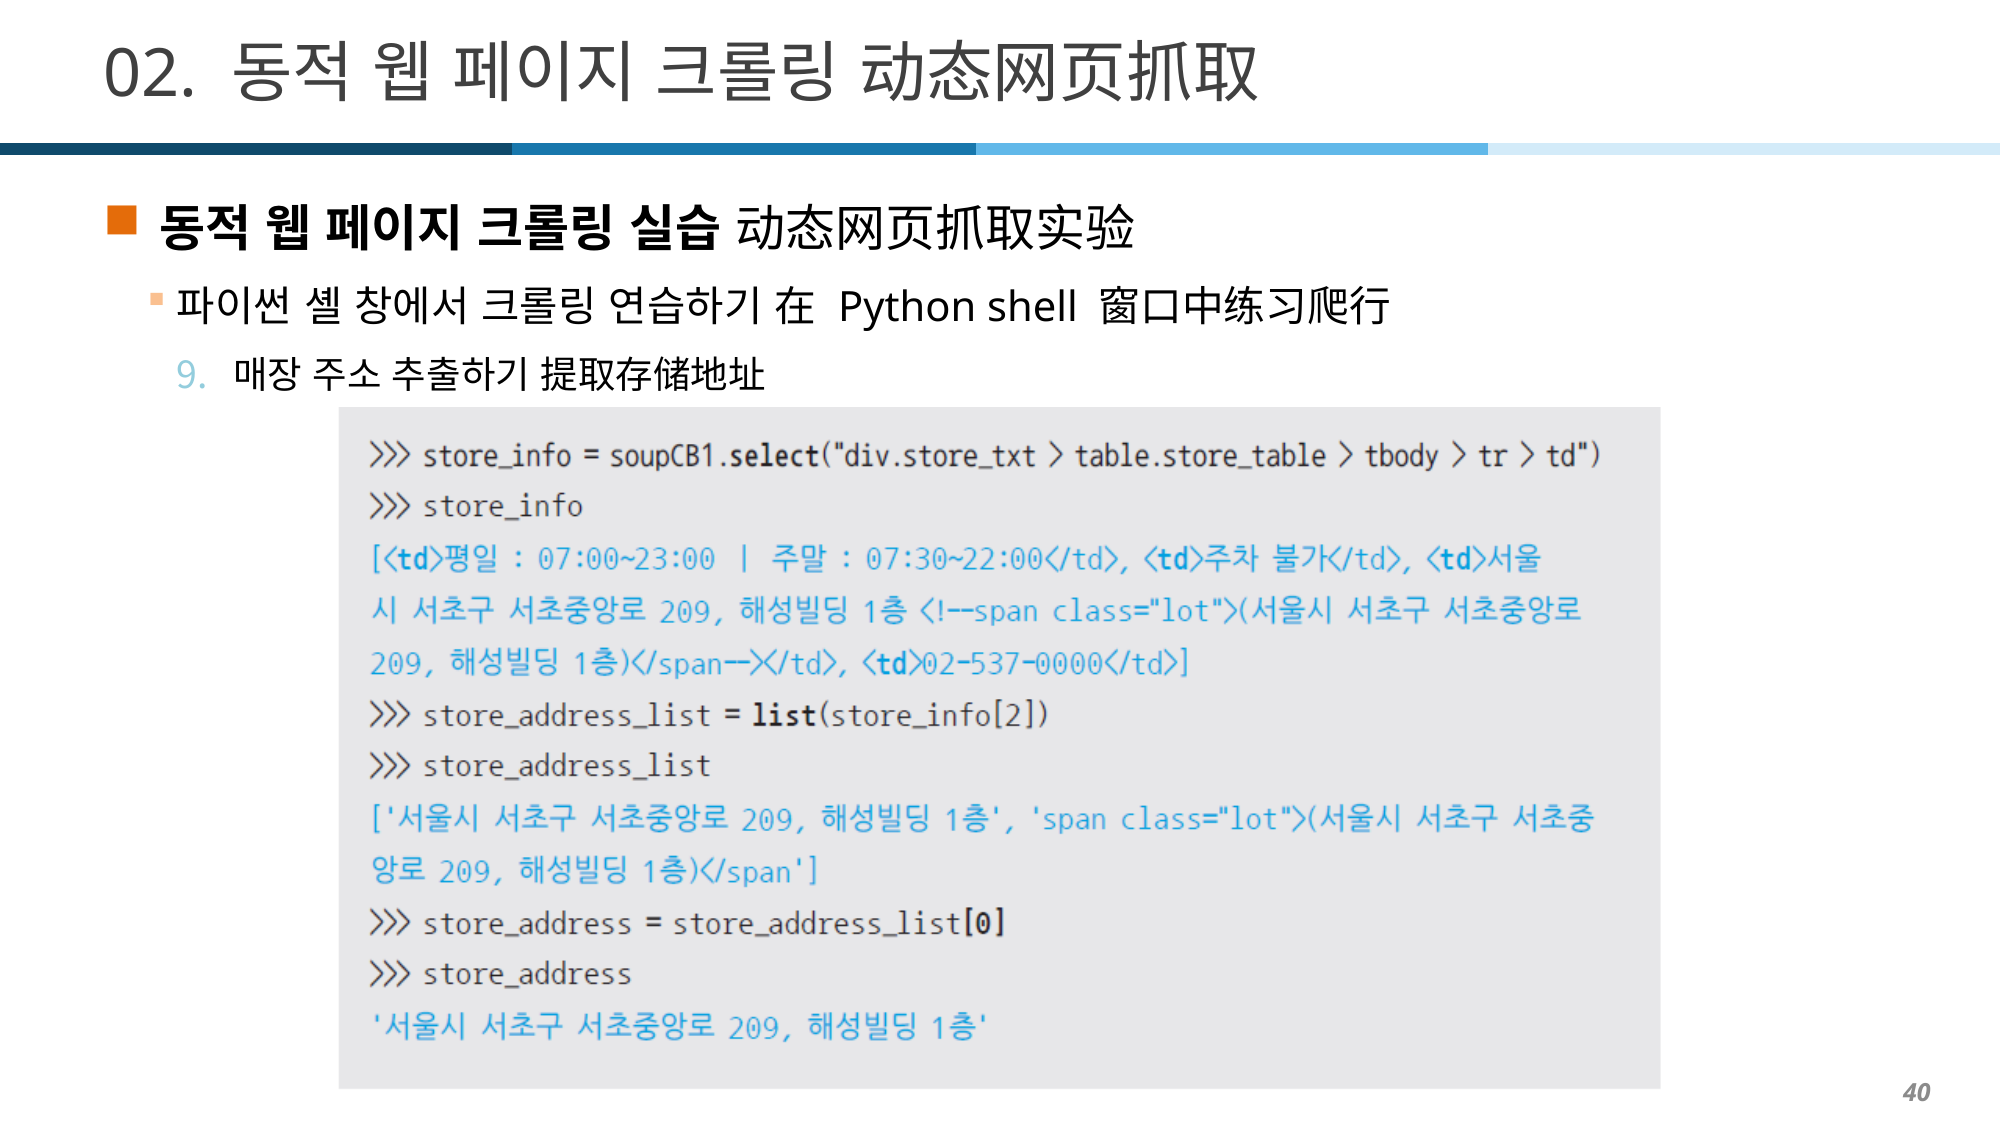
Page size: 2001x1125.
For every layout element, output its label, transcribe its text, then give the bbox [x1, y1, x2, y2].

title 02. 동적 웹 페이지 크롤링 动态网页抓取 [88, 18, 1920, 122]
picture [336, 407, 1664, 1098]
list 동적 웹 페이지 크롤링 실습 动态网页抓取实验 파이썬 셸 창에서 크롤링 연습하기 在 Python shell 窗口中练习爬行 매장 주소 추출하기 提取存储地址 [88, 176, 1920, 1083]
